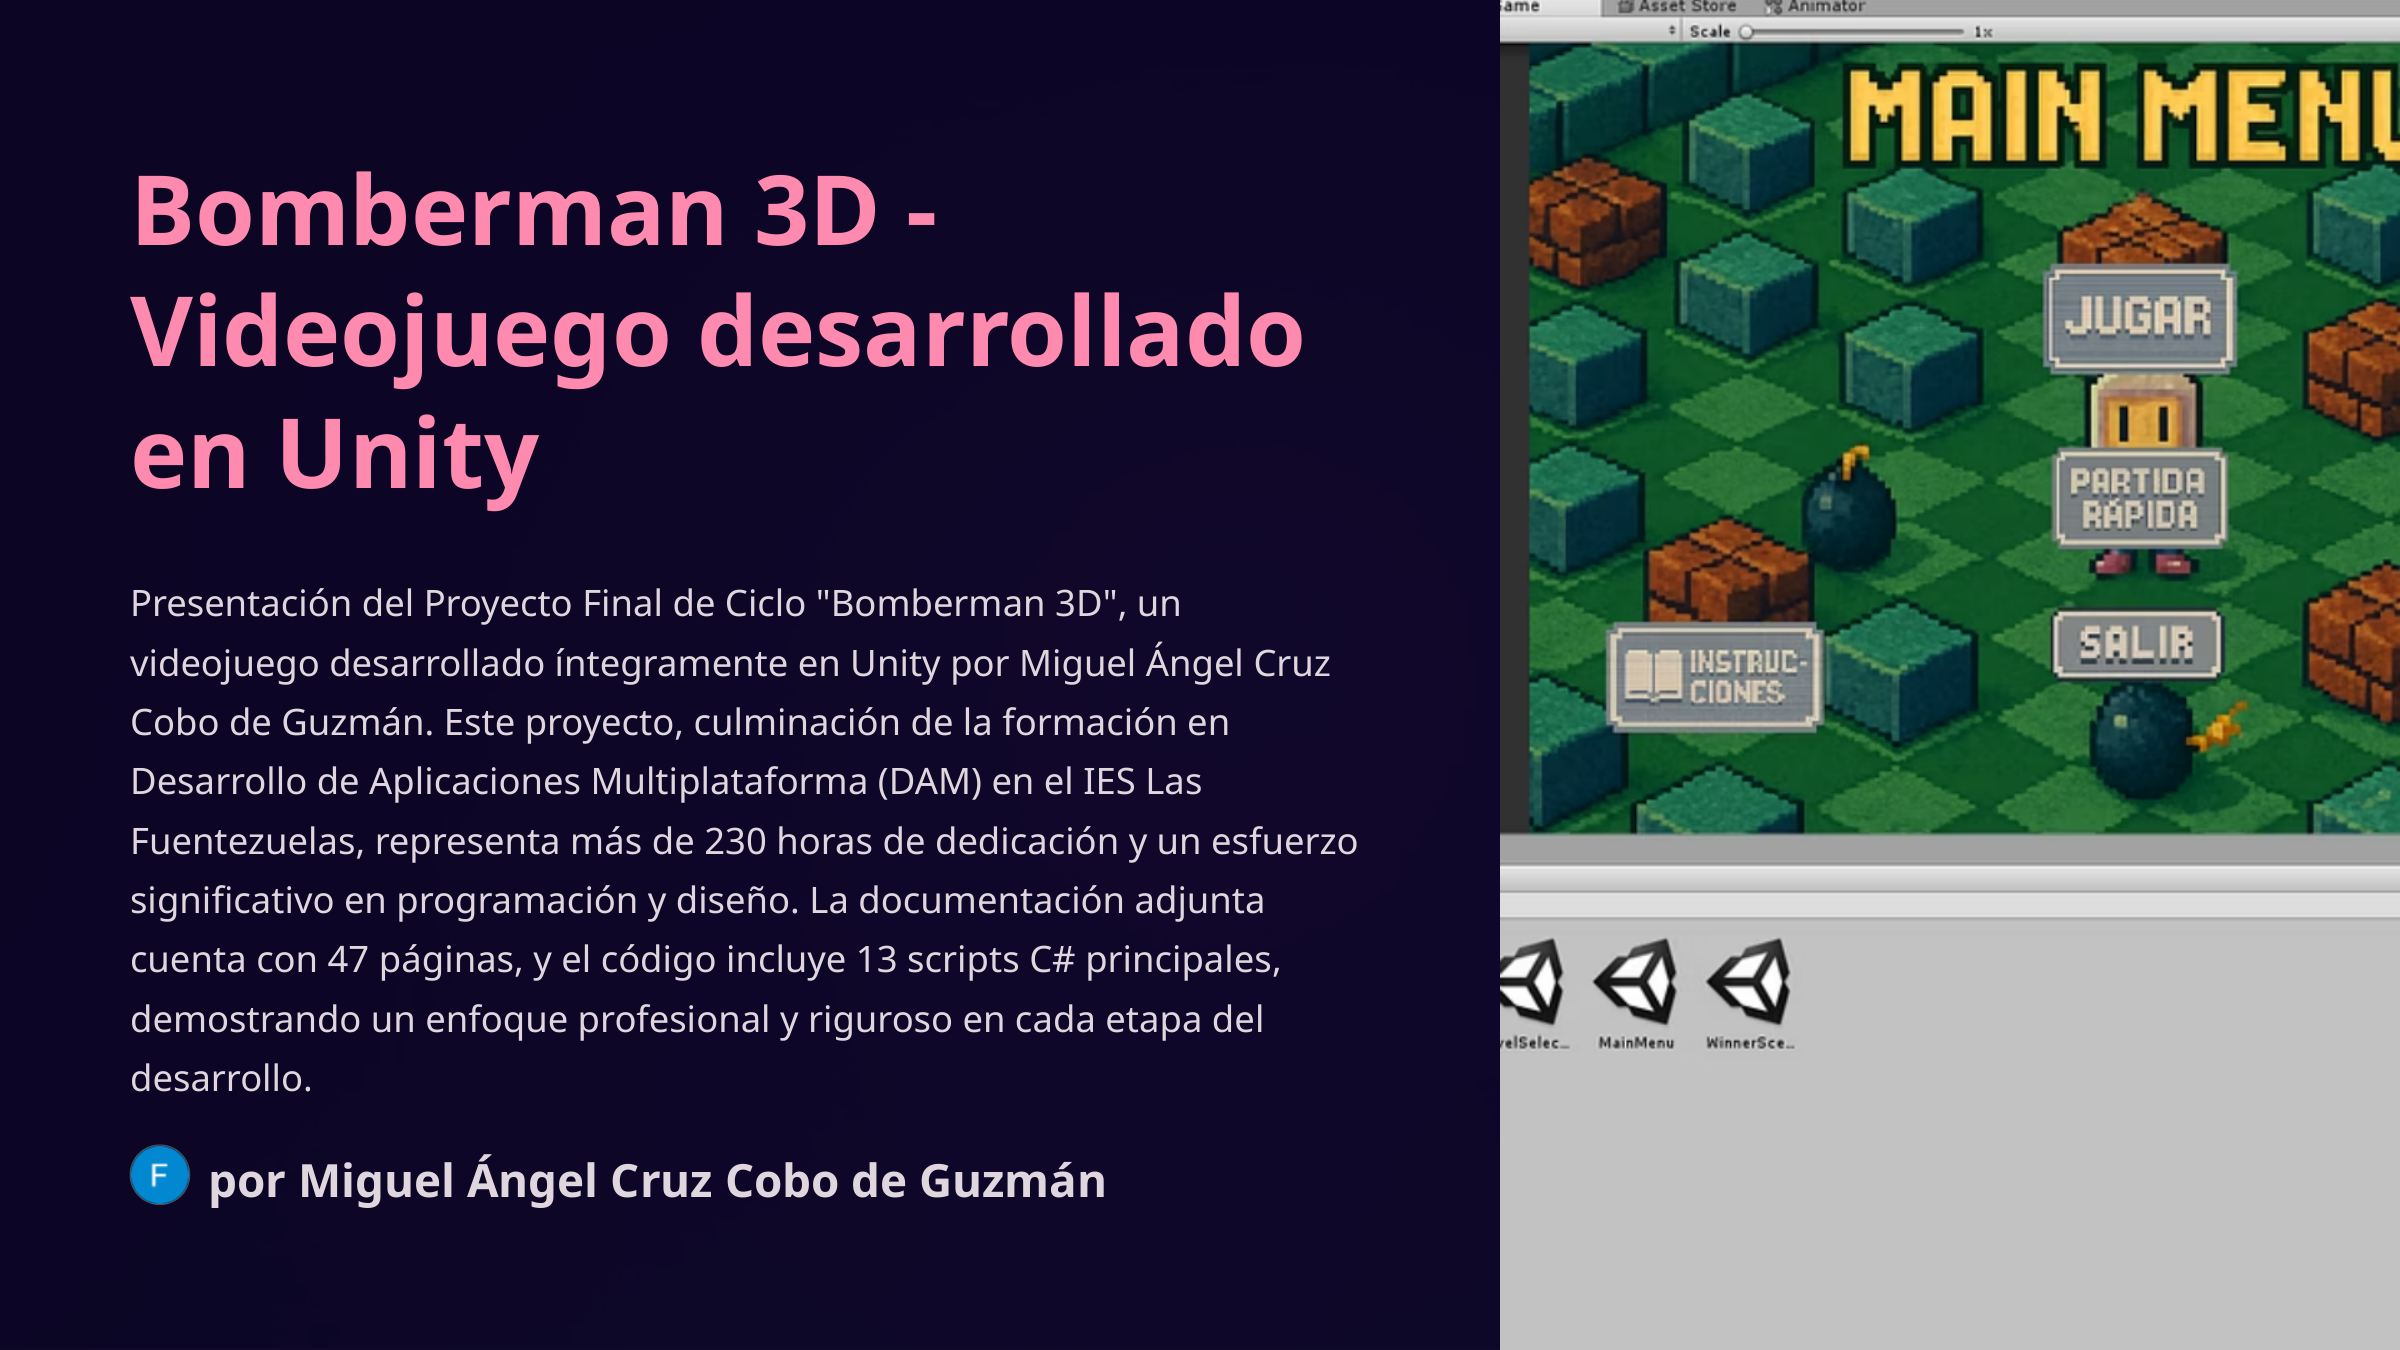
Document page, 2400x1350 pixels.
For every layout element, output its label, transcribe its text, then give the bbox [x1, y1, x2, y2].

text_box Bomberman 3D - Videojuego desarrollado en Unity [130, 142, 1370, 509]
text_box Presentación del Proyecto Final de Ciclo "Bomberman 3D", un videojuego desarrollado íntegramente en Unity por Miguel Ángel Cruz Cobo de Guzmán. Este proyecto, culminación de la formación en Desarrollo de Aplicaciones Multiplataforma (DAM) en el IES Las Fuentezuelas, representa más de 230 horas de dedicación y un esfuerzo significativo en programación y diseño. La documentación adjunta cuenta con 47 páginas, y el código incluye 13 scripts C# principales, demostrando un enfoque profesional y riguroso en cada etapa del desarrollo. [130, 564, 1370, 1101]
picture [1499, 0, 2400, 1350]
text_box por Miguel Ángel Cruz Cobo de Guzmán [208, 1142, 1115, 1208]
picture [131, 1146, 189, 1204]
